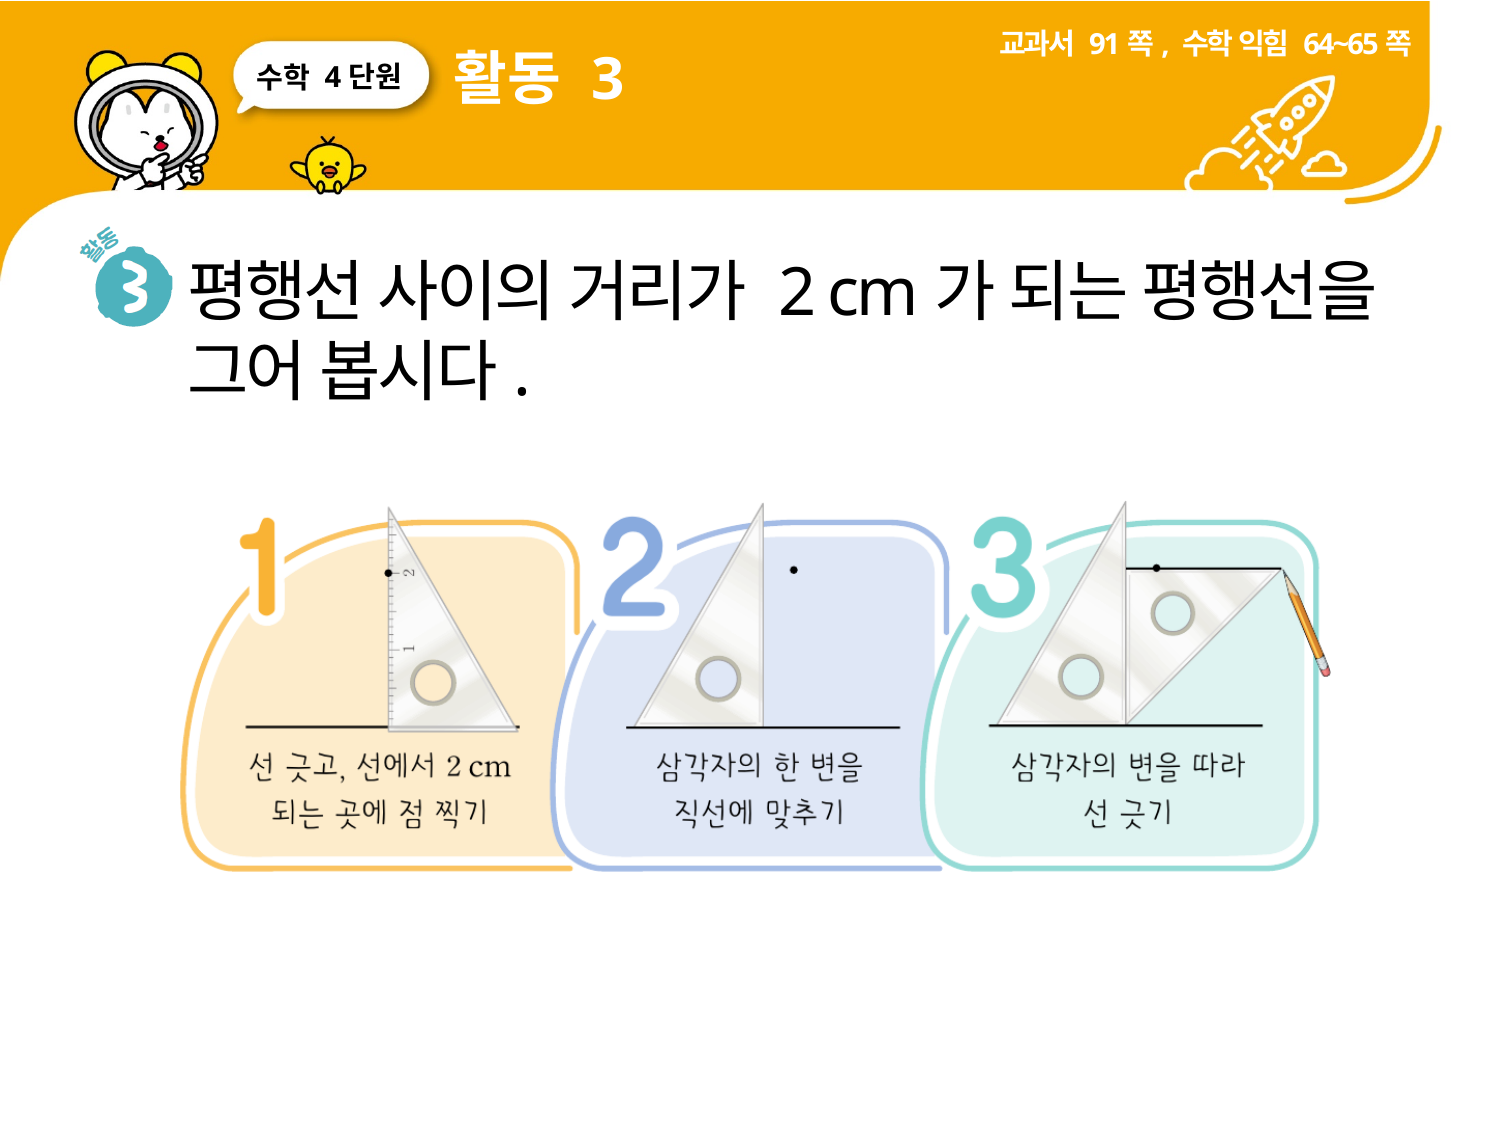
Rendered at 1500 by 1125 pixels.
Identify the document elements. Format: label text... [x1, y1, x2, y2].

text_box 평행선 사이의 거리가 2 cm가 되는 평행선을 그어 봅시다. [172, 241, 1451, 417]
list 교과서 91쪽, 수학 익힘 64~65쪽 [983, 22, 1428, 70]
list 4단원 [282, 55, 445, 106]
list 활동 3 [438, 38, 1205, 124]
picture [0, 1, 1500, 1124]
